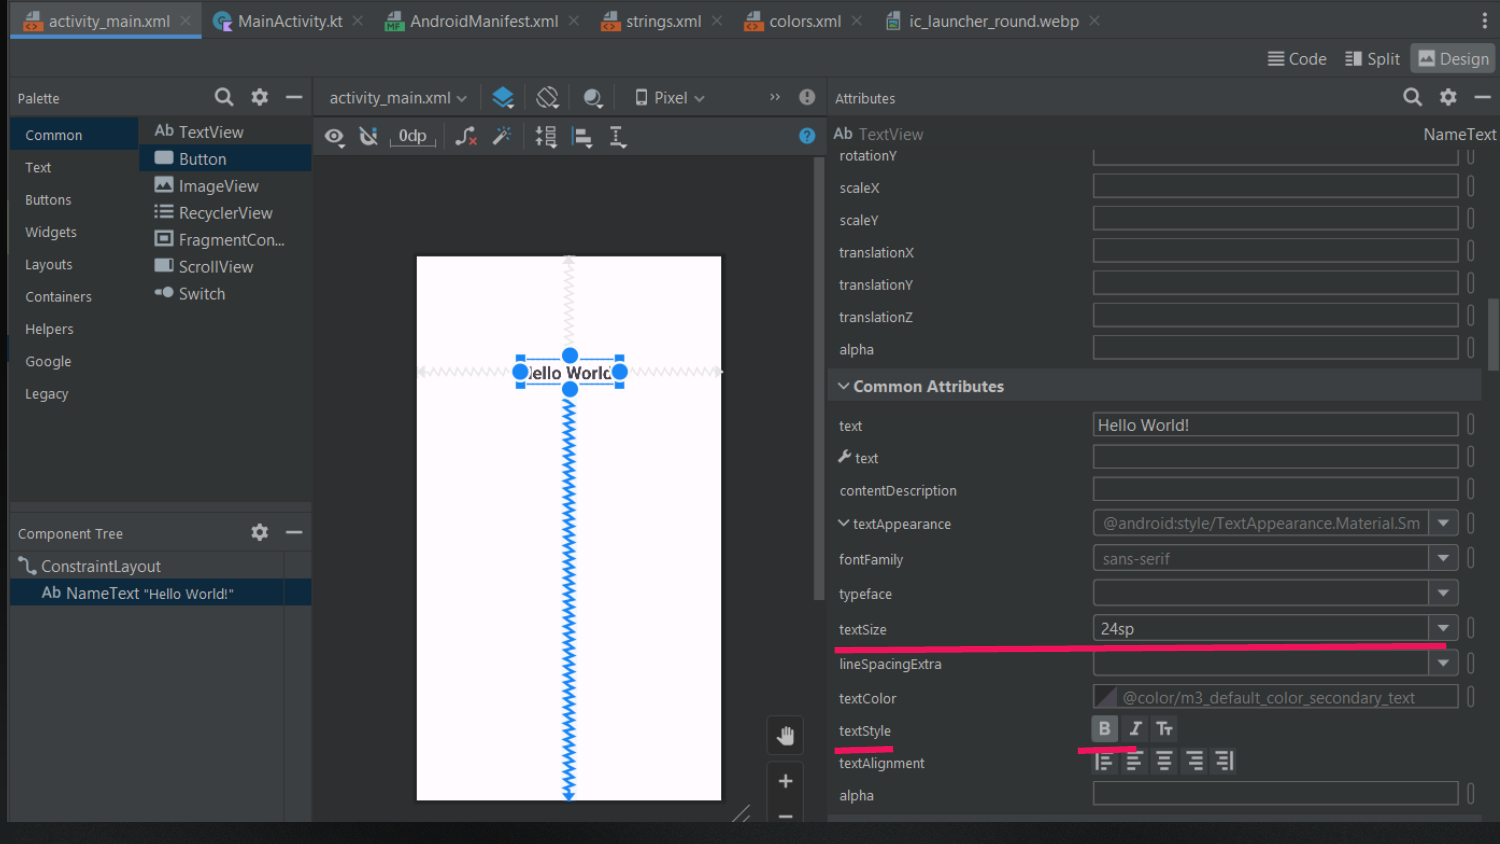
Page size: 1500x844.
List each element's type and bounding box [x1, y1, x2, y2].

text_box [834, 748, 894, 752]
picture [0, 0, 1500, 844]
text_box [834, 645, 1447, 651]
text_box [1077, 748, 1137, 752]
